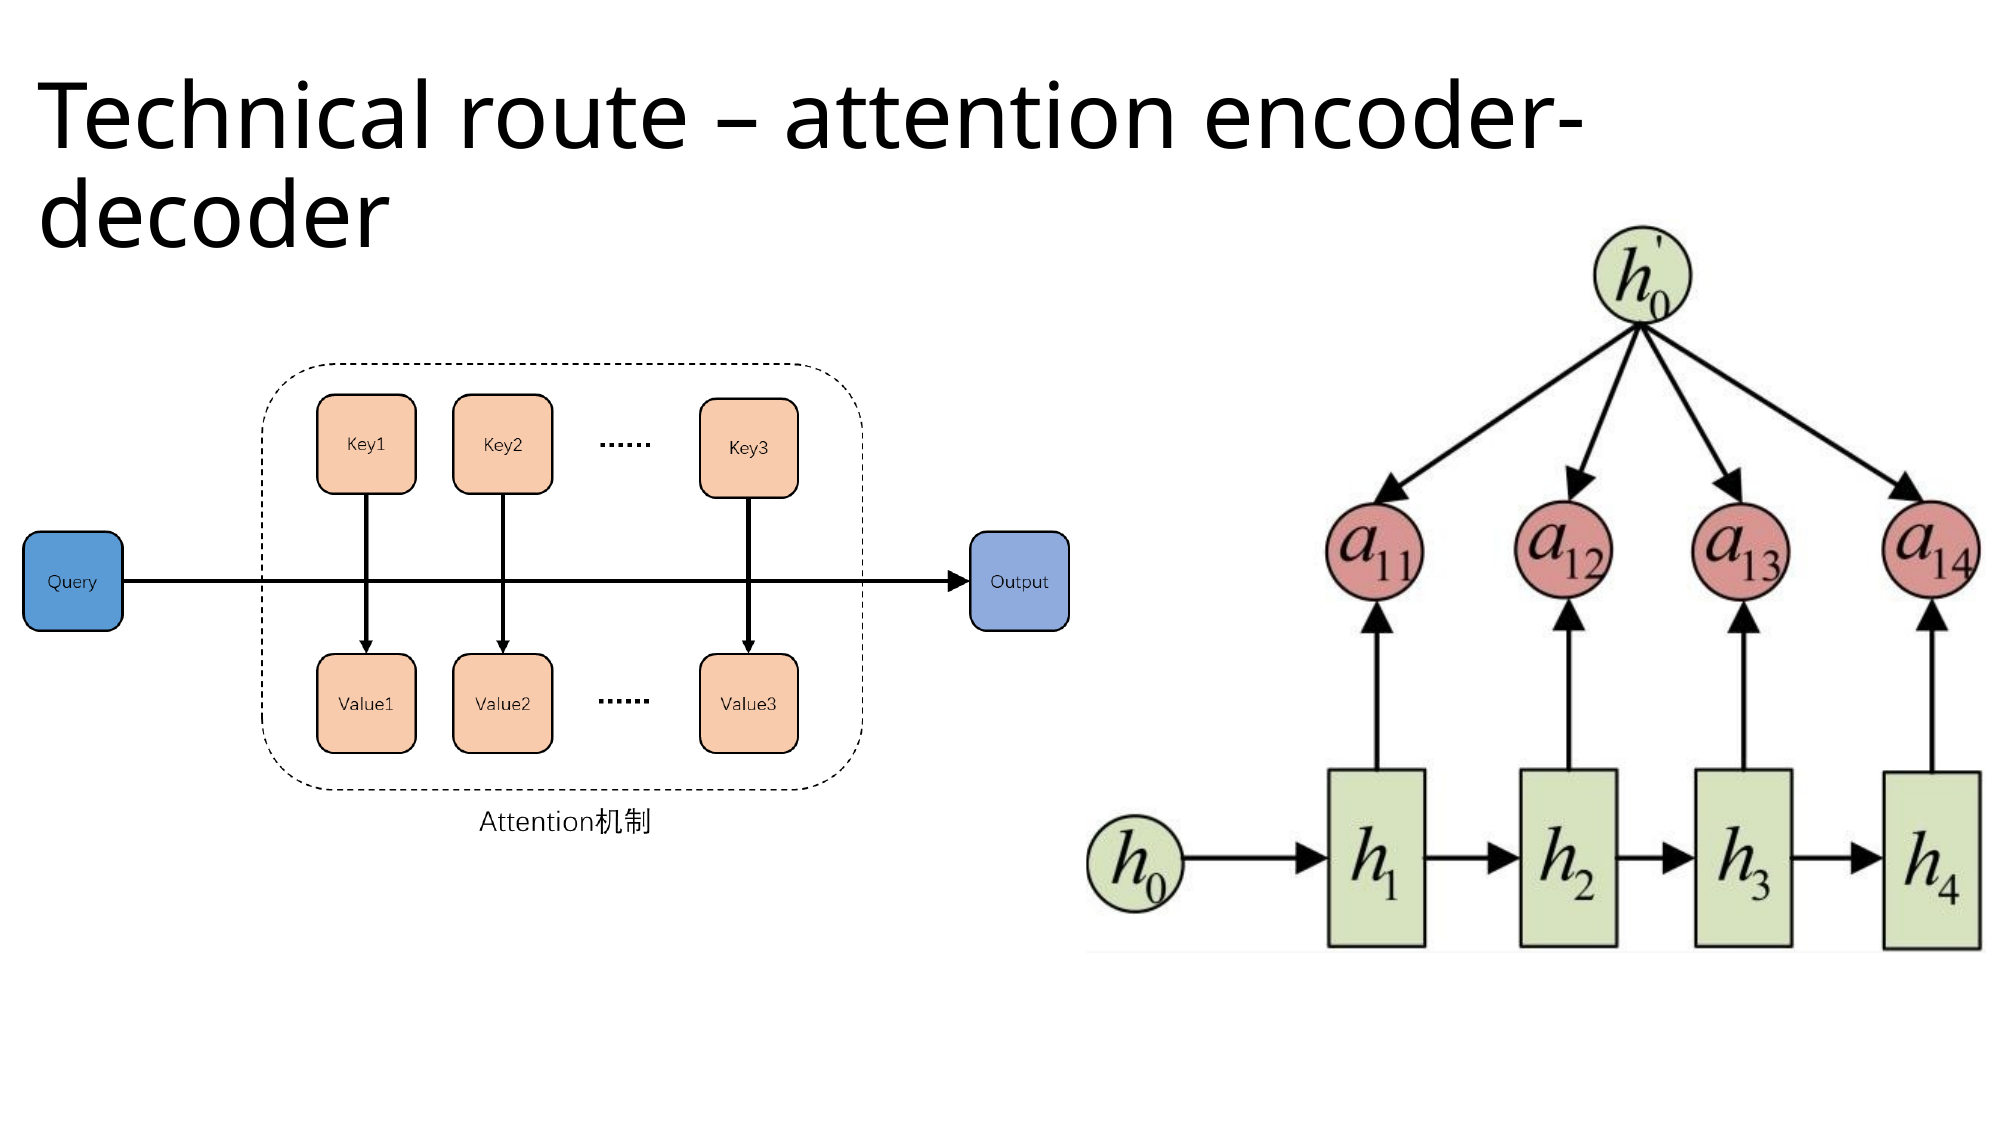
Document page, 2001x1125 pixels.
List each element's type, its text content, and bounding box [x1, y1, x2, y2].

picture [22, 363, 1070, 855]
title Technical route – attention encoder-decoder [22, 59, 1813, 278]
picture [1086, 219, 1986, 953]
